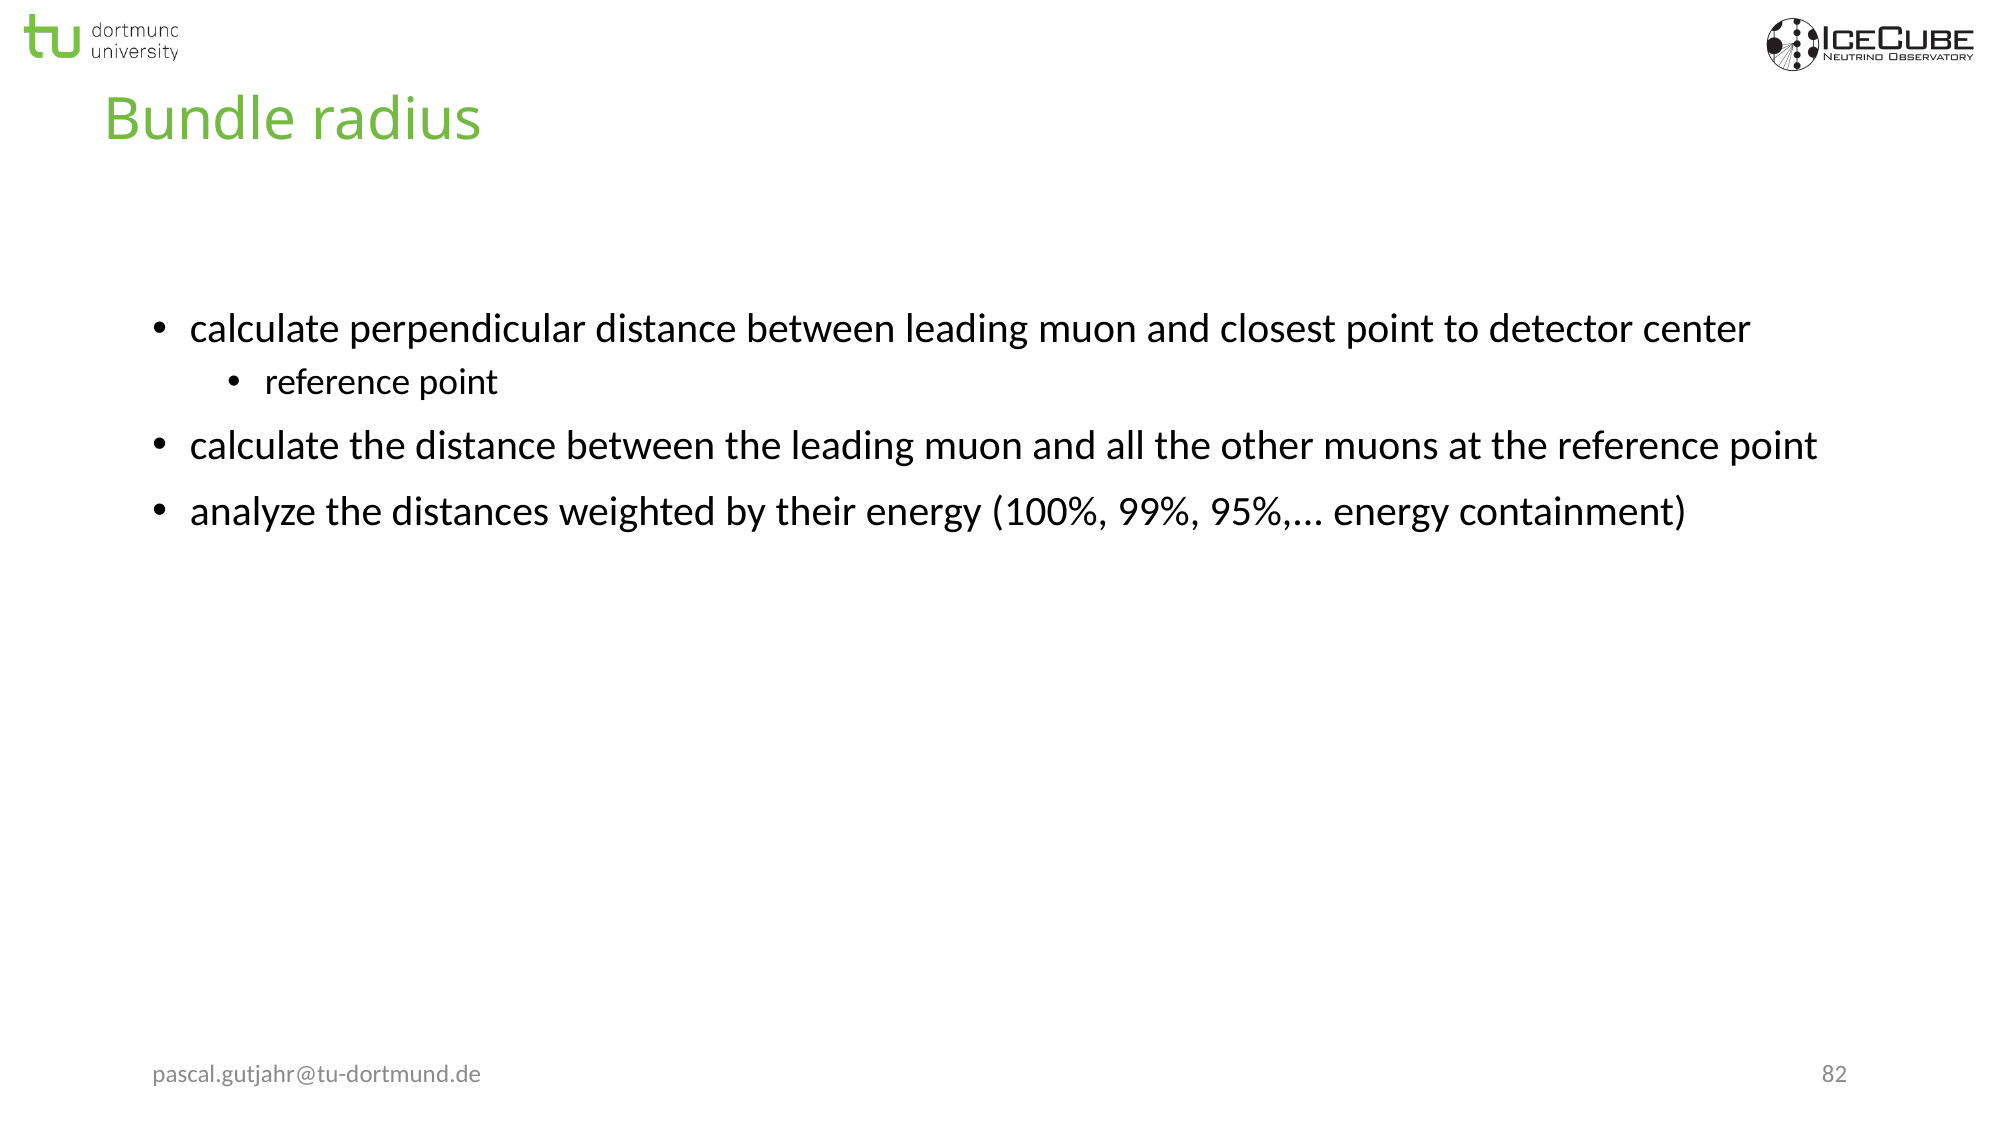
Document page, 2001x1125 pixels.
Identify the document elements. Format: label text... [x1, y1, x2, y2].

title Bundle radius [88, 59, 1977, 182]
slide_number 82 [1412, 1042, 1863, 1103]
list calculate perpendicular distance between leading muon and closest point to detector center reference point calculate the distance between the leading muon and all the other muons at the reference point analyze the distances weighted by their energy (100%, 99%, 95%,... energy containment) [137, 299, 1889, 1014]
slide_number pascal.gutjahr@tu-dortmund.de [137, 1042, 588, 1103]
